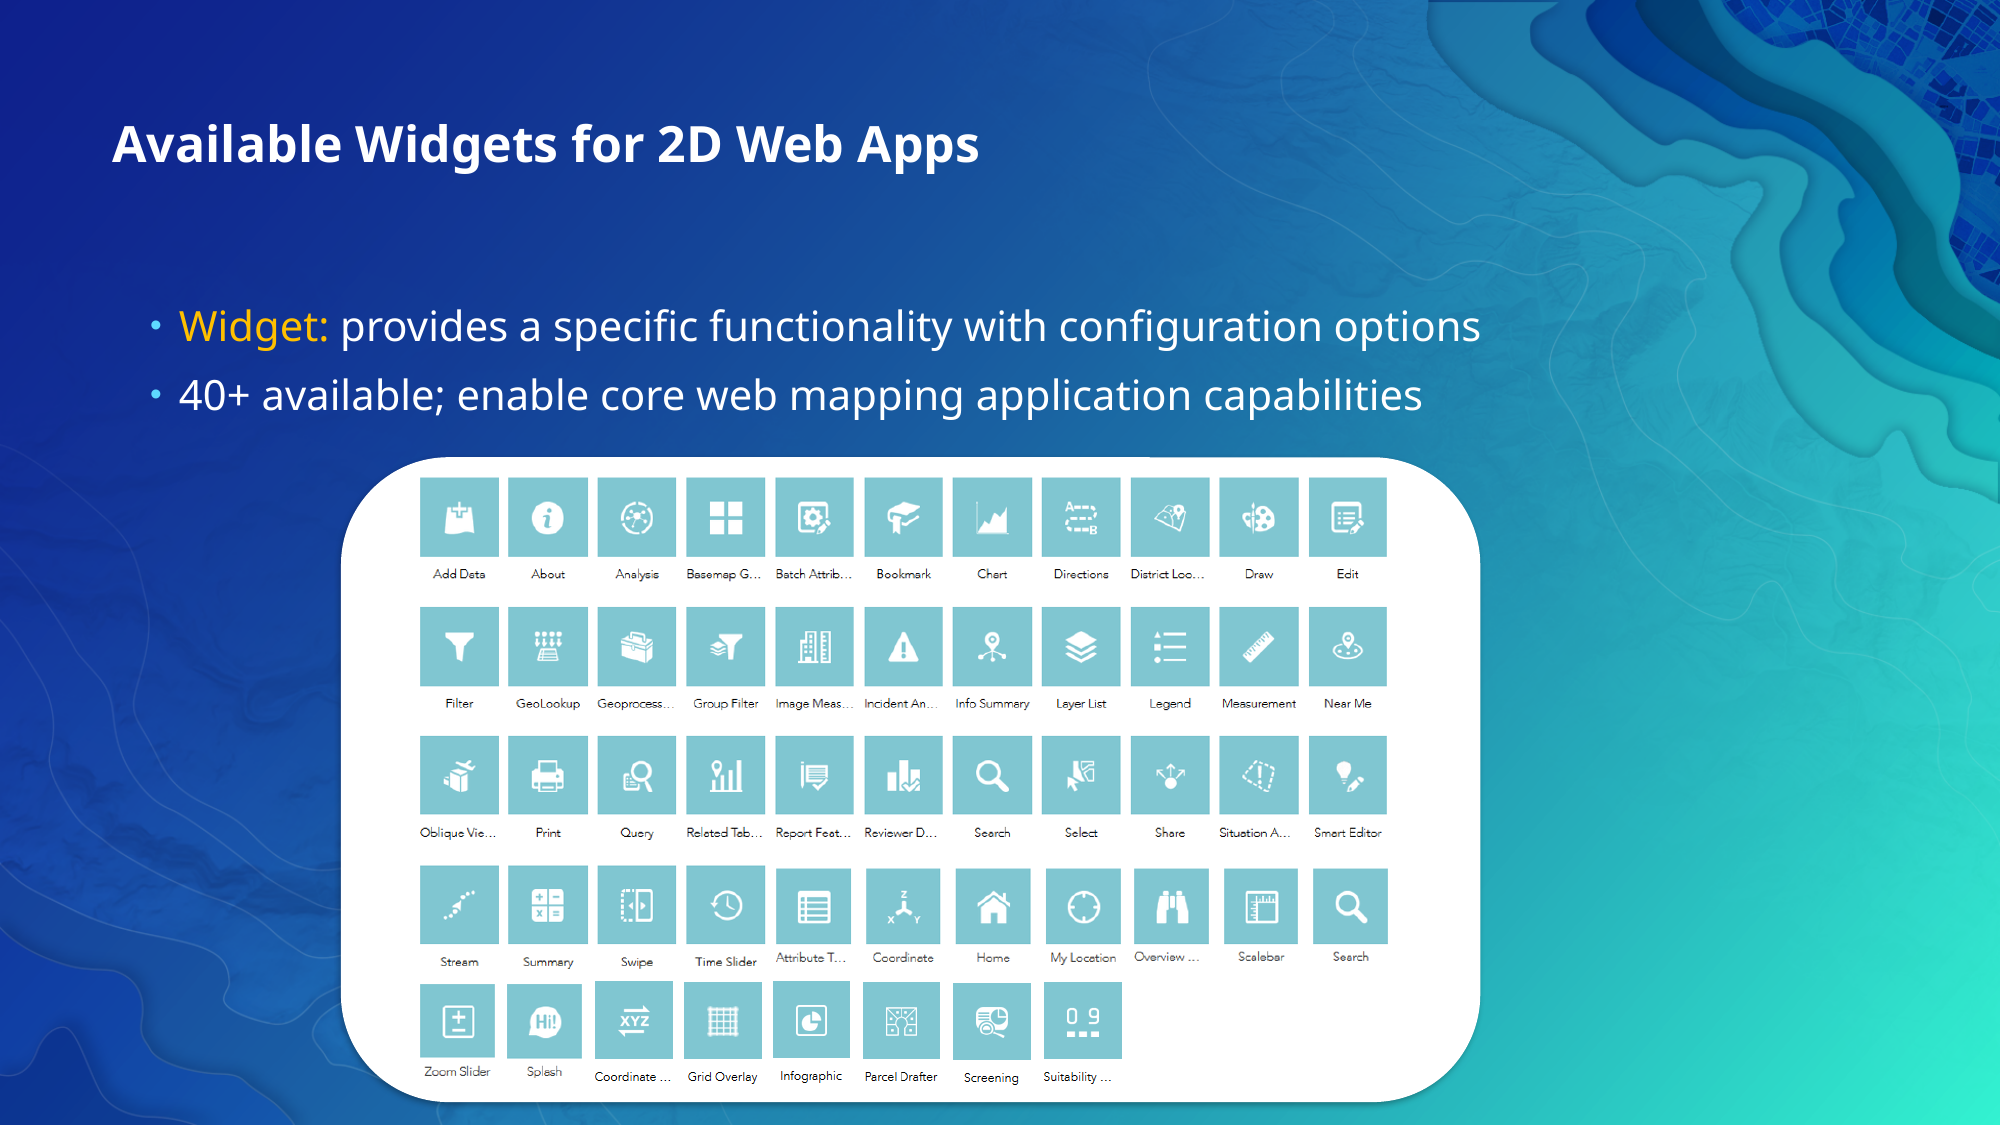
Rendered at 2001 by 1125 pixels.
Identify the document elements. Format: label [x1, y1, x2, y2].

text_box [340, 456, 1481, 1103]
picture [0, 0, 2000, 1125]
